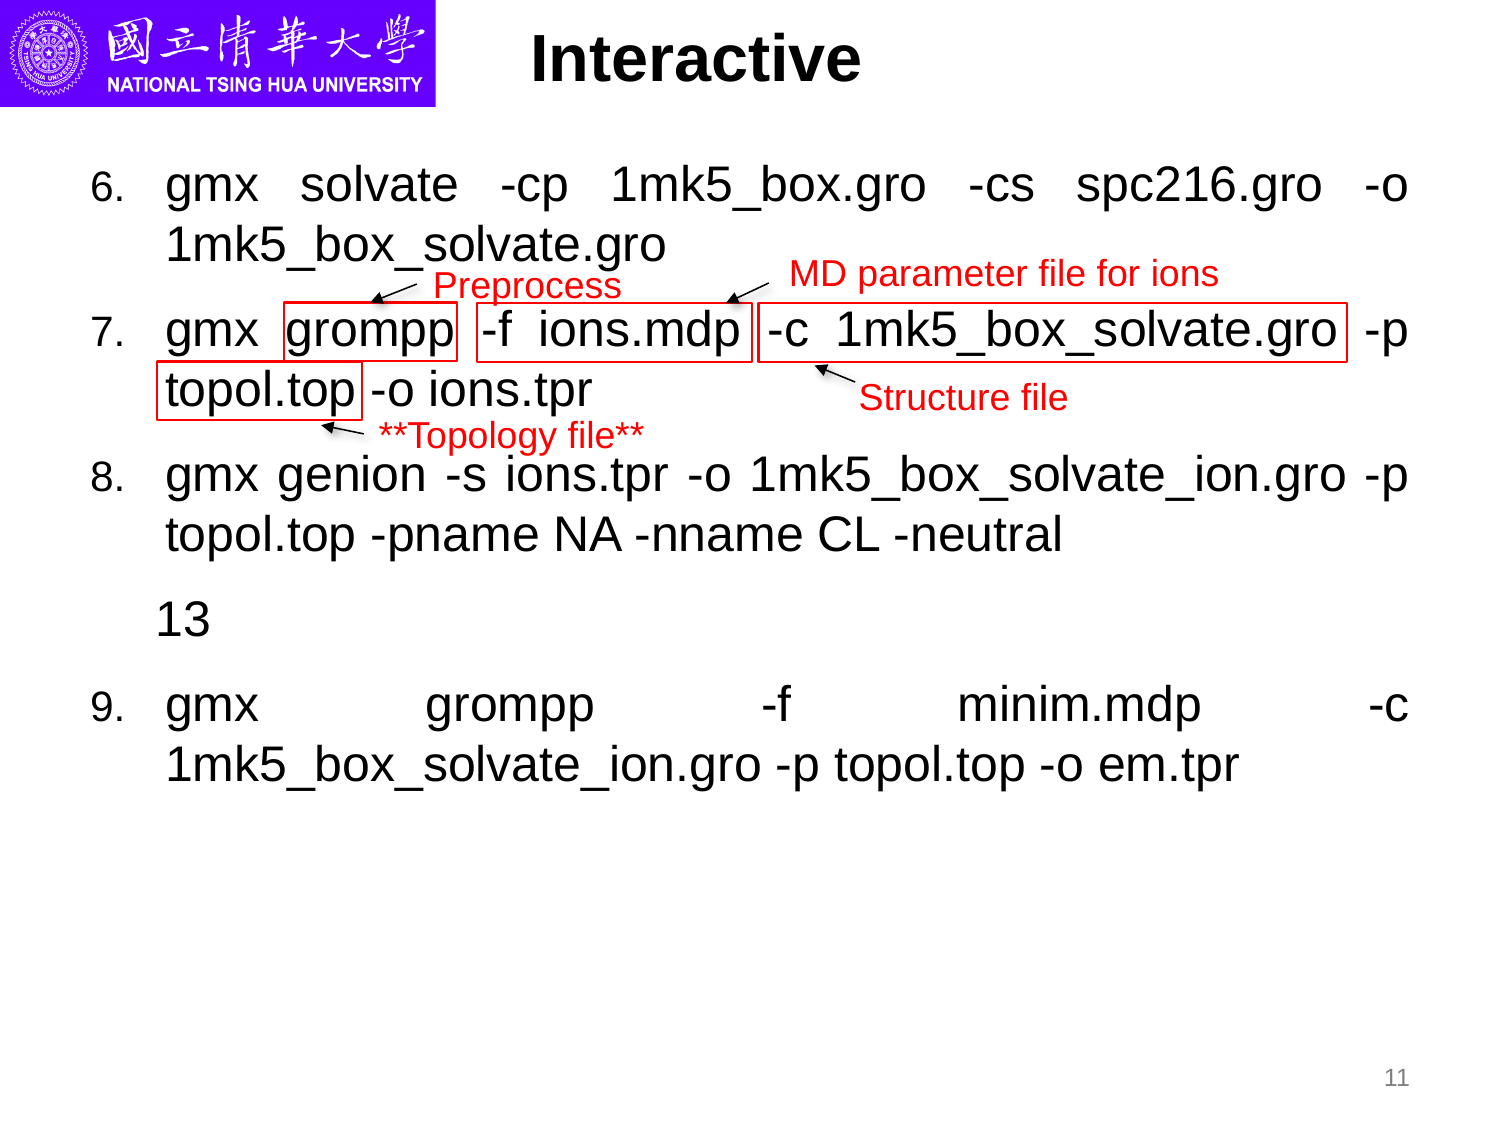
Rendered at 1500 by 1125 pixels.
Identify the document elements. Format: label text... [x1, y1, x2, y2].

text_box MD parameter file for ions [774, 241, 1235, 301]
list gmx solvate -cp 1mk5_box.gro -cs spc216.gro -o 1mk5_box_solvate.gro gmx grompp -f ions.mdp -c 1mk5_box_solvate.gro -p topol.top -o ions.tpr gmx genion -s ions.tpr -o 1mk5_box_solvate_ion.gro -p topol.top -pname NA -nname CL -neutral 13 gmx grompp -f minim.mdp -c 1mk5_box_solvate_ion.gro -p topol.top -o em.tpr [75, 144, 1425, 1032]
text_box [320, 424, 362, 435]
picture [0, 0, 436, 107]
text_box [814, 365, 856, 383]
text_box Preprocess [418, 253, 638, 314]
text_box Structure file [843, 365, 1084, 426]
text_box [725, 282, 769, 304]
slide_number 11 [1308, 1050, 1425, 1103]
text_box [475, 301, 754, 364]
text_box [369, 283, 417, 303]
text_box [155, 359, 365, 423]
title Interactive [515, 0, 1425, 107]
text_box [282, 300, 459, 364]
text_box **Topology file** [363, 403, 660, 464]
text_box [756, 301, 1349, 364]
